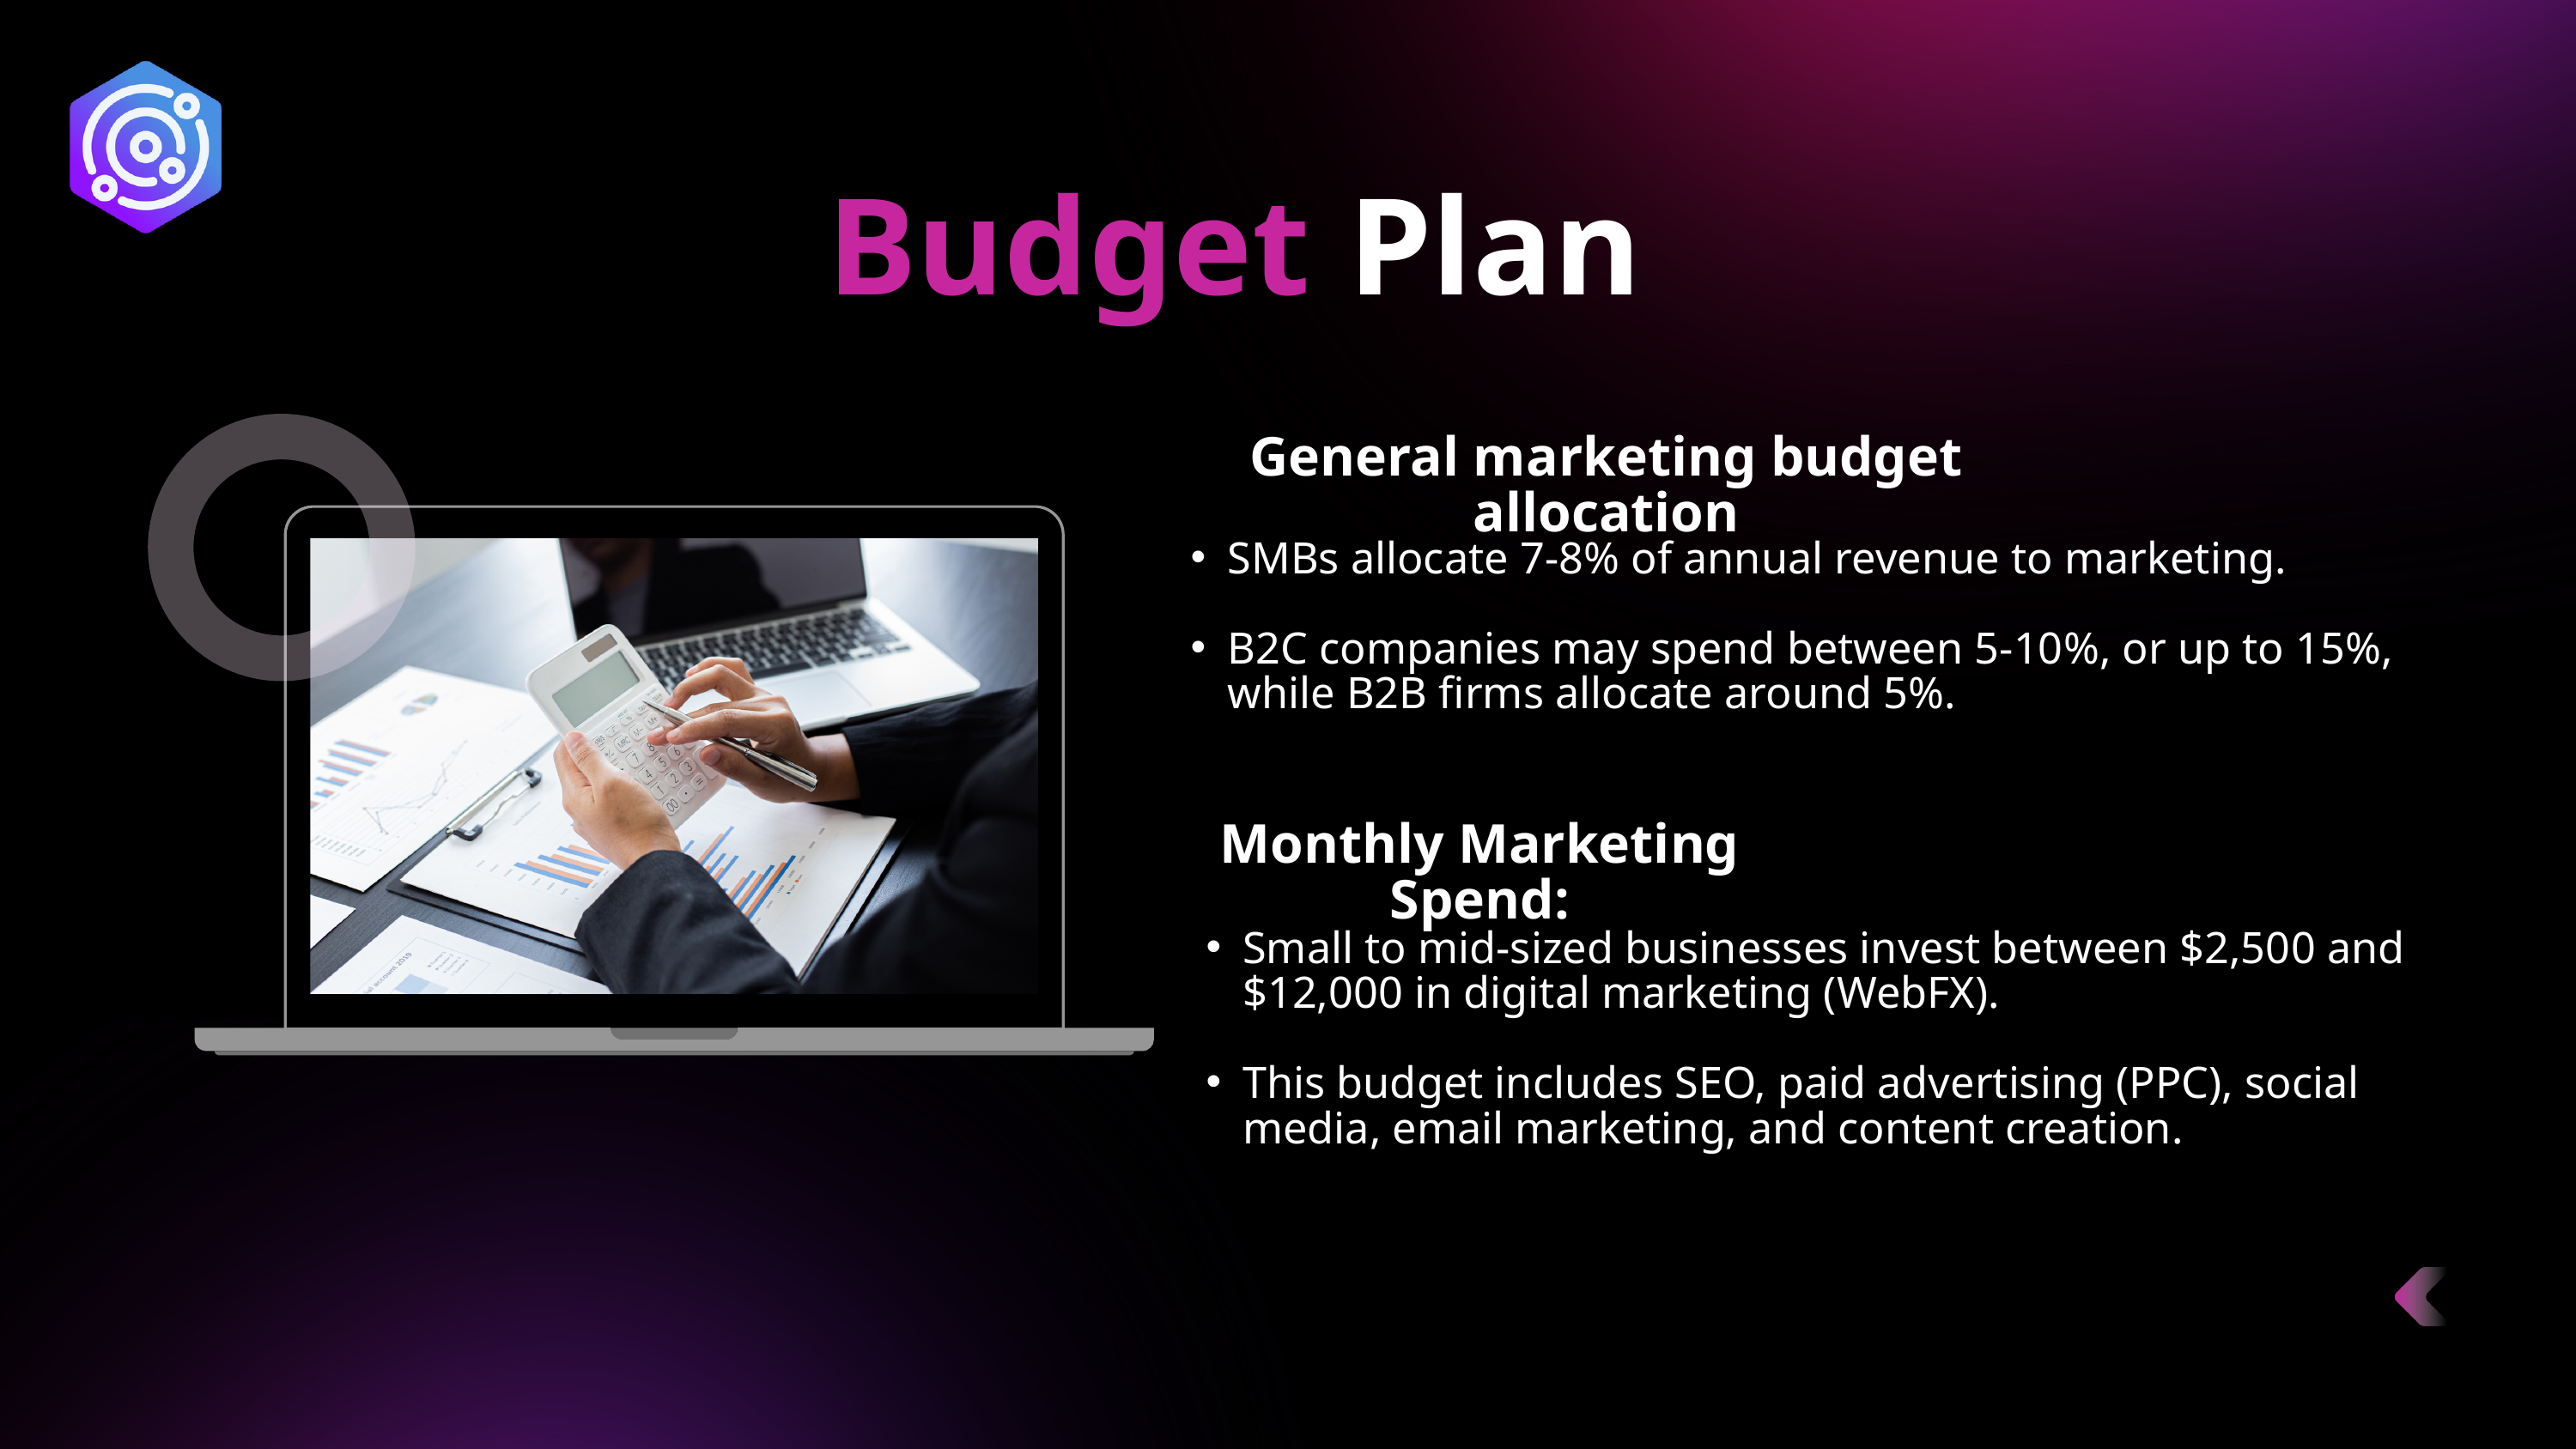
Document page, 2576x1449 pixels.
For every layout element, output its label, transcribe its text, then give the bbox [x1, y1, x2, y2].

text_box SMBs allocate 7-8% of annual revenue to marketing. B2C companies may spend between 5-10%, or up to 15%, while B2B firms allocate around 5%. [1157, 537, 2470, 763]
text_box [61, 52, 228, 238]
text_box [0, 1019, 1383, 1449]
text_box [2394, 1267, 2453, 1326]
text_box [170, 436, 393, 659]
text_box Small to mid-sized businesses invest between $2,500 and $12,000 in digital marketing (WebFX). ​ This budget includes SEO, paid advertising (PPC), social media, email marketing, and content creation. [1169, 926, 2453, 1197]
text_box Budget [827, 182, 1348, 322]
text_box [919, 0, 2576, 765]
text_box Monthly Marketing Spend: [1157, 817, 1819, 930]
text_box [194, 505, 1155, 1056]
text_box General marketing budget allocation [1129, 430, 2084, 537]
text_box Plan [1348, 182, 1663, 322]
